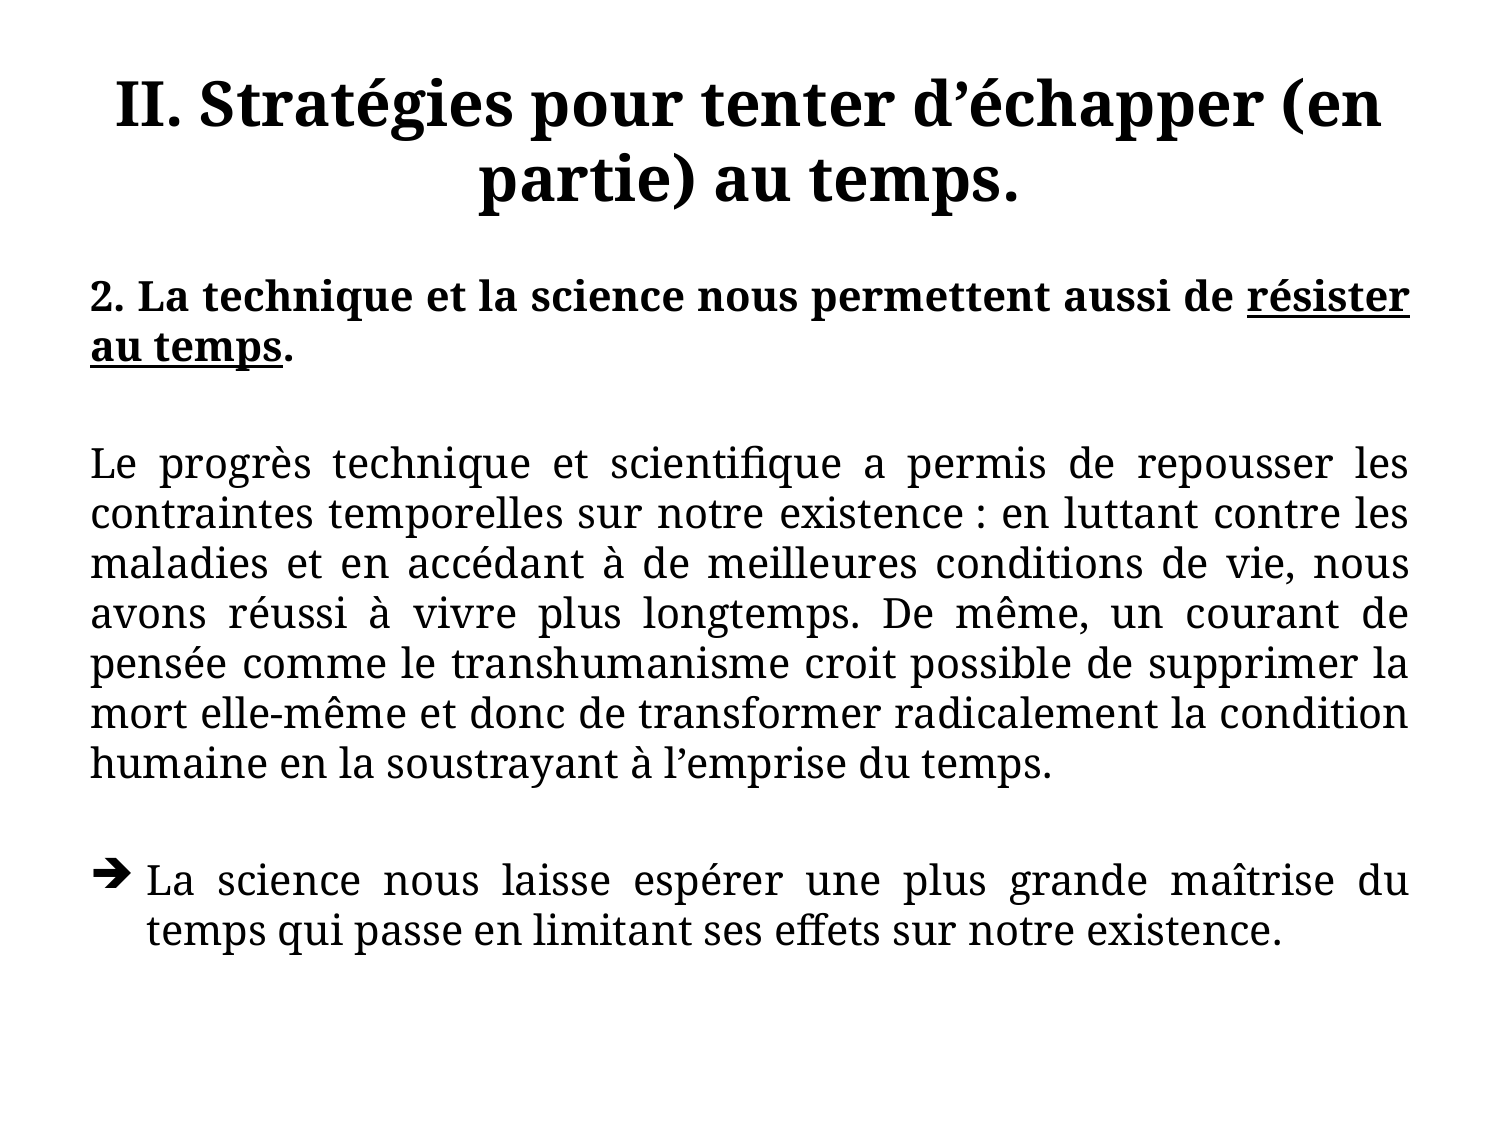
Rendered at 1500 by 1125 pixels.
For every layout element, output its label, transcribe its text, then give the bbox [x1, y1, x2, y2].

title II. Stratégies pour tenter d’échapper (en partie) au temps. [75, 45, 1425, 233]
list 2. La technique et la science nous permettent aussi de résister au temps. Le progrès technique et scientifique a permis de repousser les contraintes temporelles sur notre existence : en luttant contre les maladies et en accédant à de meilleures conditions de vie, nous avons réussi à vivre plus longtemps. De même, un courant de pensée comme le transhumanisme croit possible de supprimer la mort elle-même et donc de transformer radicalement la condition humaine en la soustrayant à l’emprise du temps. La science nous laisse espérer une plus grande maîtrise du temps qui passe en limitant ses effets sur notre existence. [75, 262, 1425, 1005]
